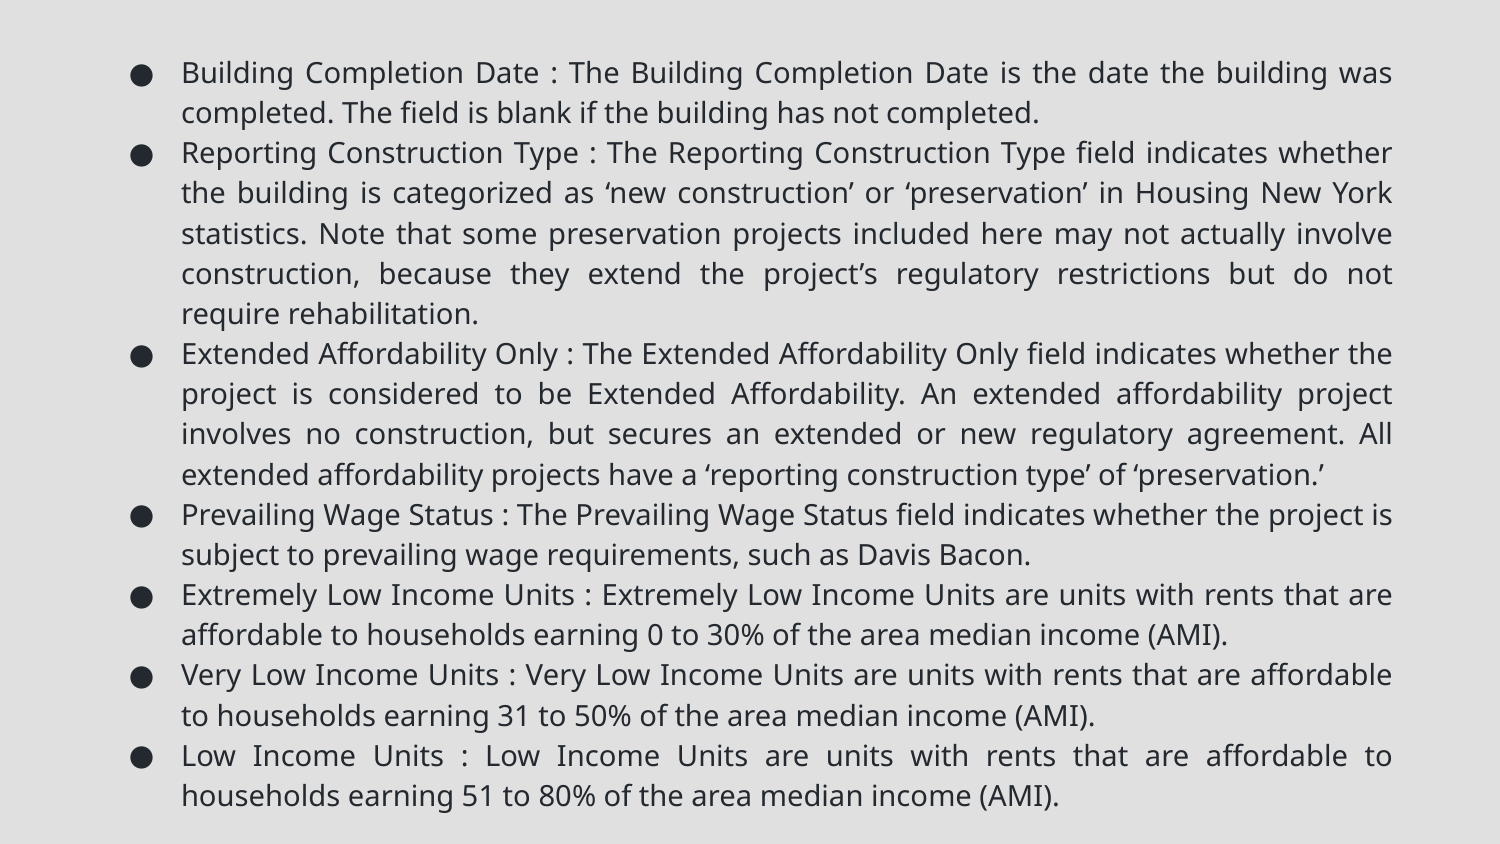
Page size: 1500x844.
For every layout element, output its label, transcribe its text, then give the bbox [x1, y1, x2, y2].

title Building Completion Date : The Building Completion Date is the date the building was completed. The field is blank if the building has not completed. Reporting Construction Type : The Reporting Construction Type field indicates whether the building is categorized as ‘new construction’ or ‘preservation’ in Housing New York statistics. Note that some preservation projects included here may not actually involve construction, because they extend the project’s regulatory restrictions but do not require rehabilitation. Extended Affordability Only : The Extended Affordability Only field indicates whether the project is considered to be Extended Affordability. An extended affordability project involves no construction, but secures an extended or new regulatory agreement. All extended affordability projects have a ‘reporting construction type’ of ‘preservation.’ Prevailing Wage Status : The Prevailing Wage Status field indicates whether the project is subject to prevailing wage requirements, such as Davis Bacon. Extremely Low Income Units : Extremely Low Income Units are units with rents that are affordable to households earning 0 to 30% of the area median income (AMI). Very Low Income Units : Very Low Income Units are units with rents that are affordable to households earning 31 to 50% of the area median income (AMI). Low Income Units : Low Income Units are units with rents that are affordable to households earning 51 to 80% of the area median income (AMI). [91, 94, 1409, 832]
